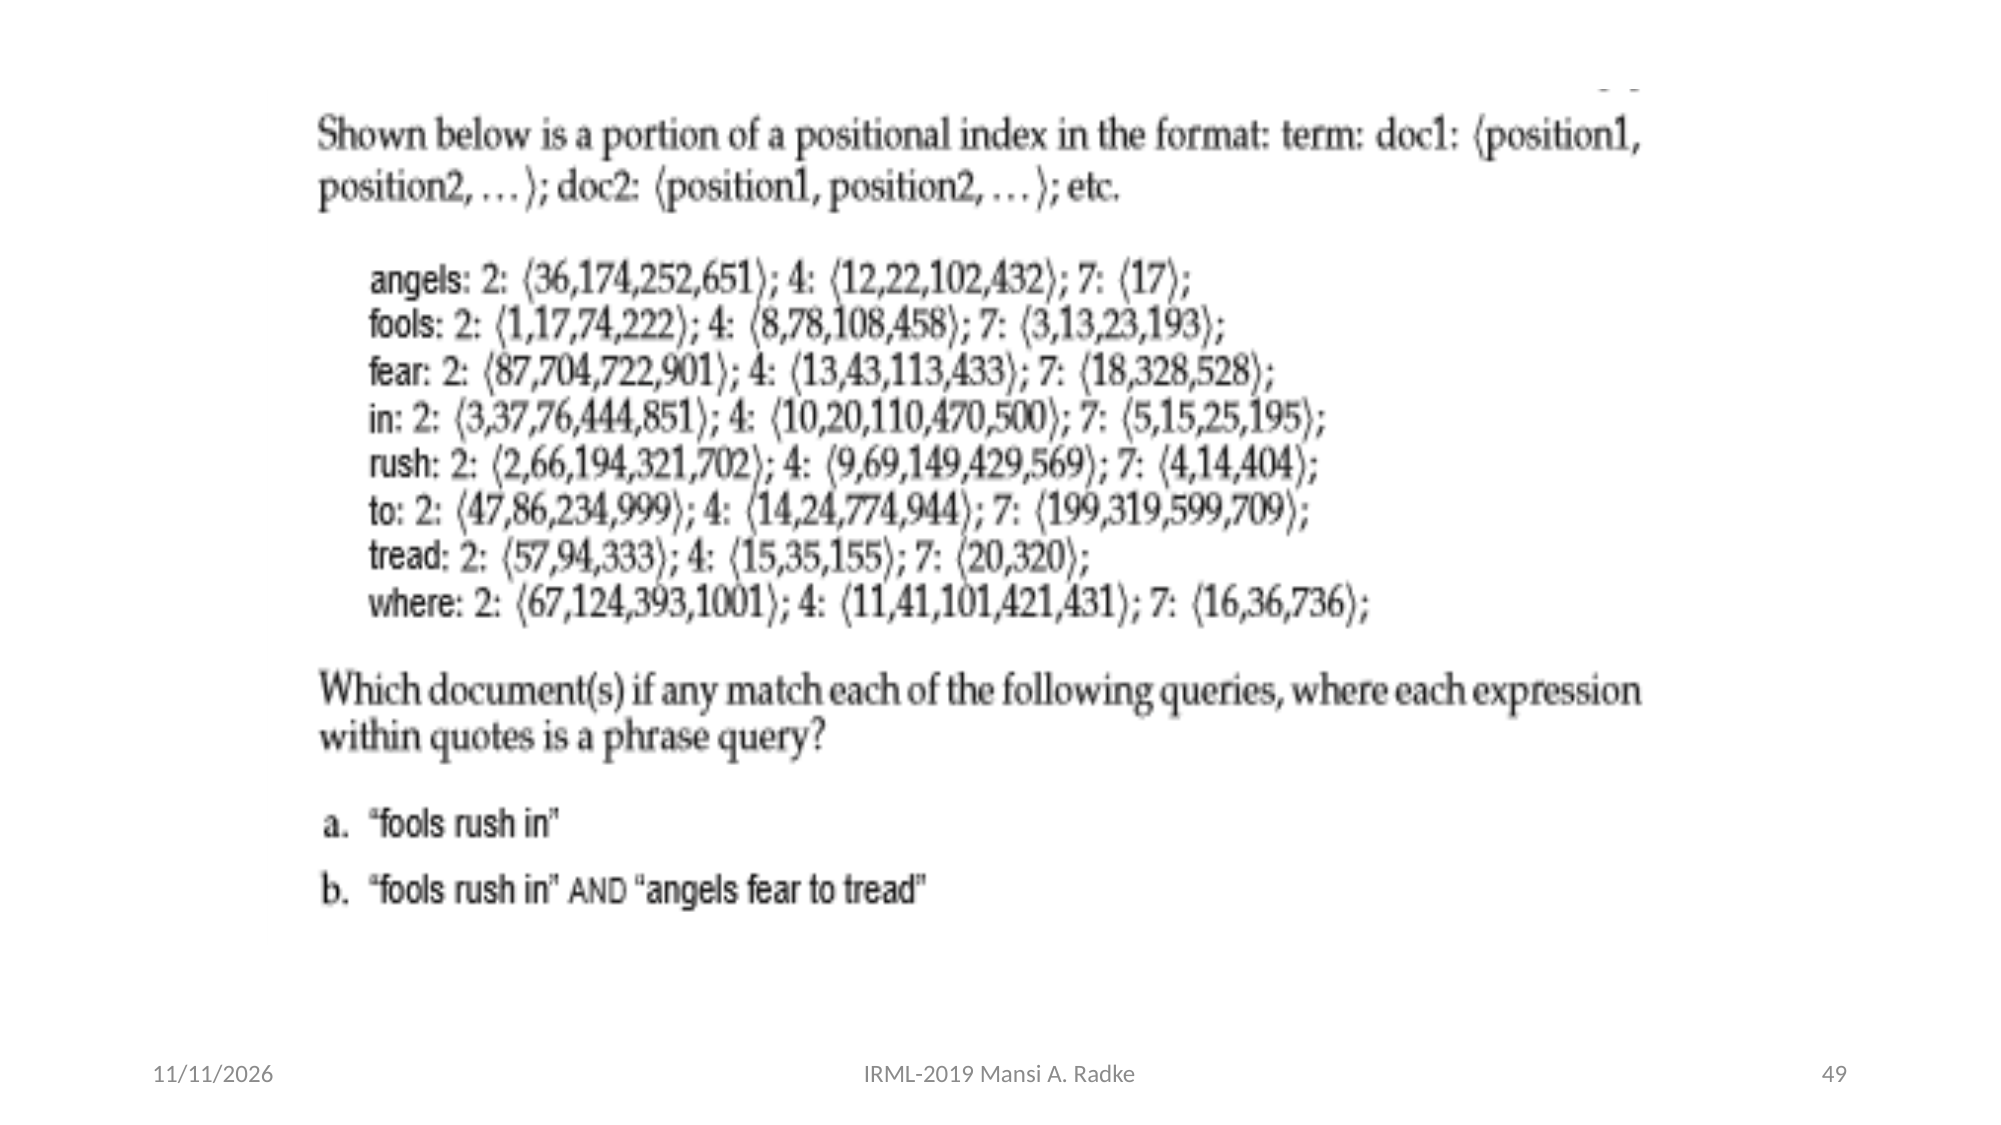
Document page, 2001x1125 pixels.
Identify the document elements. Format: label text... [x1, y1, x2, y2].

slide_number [137, 1042, 588, 1103]
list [266, 89, 1649, 945]
slide_number 49 [1412, 1042, 1863, 1103]
footer IRML-2019 Mansi A. Radke [662, 1042, 1338, 1103]
